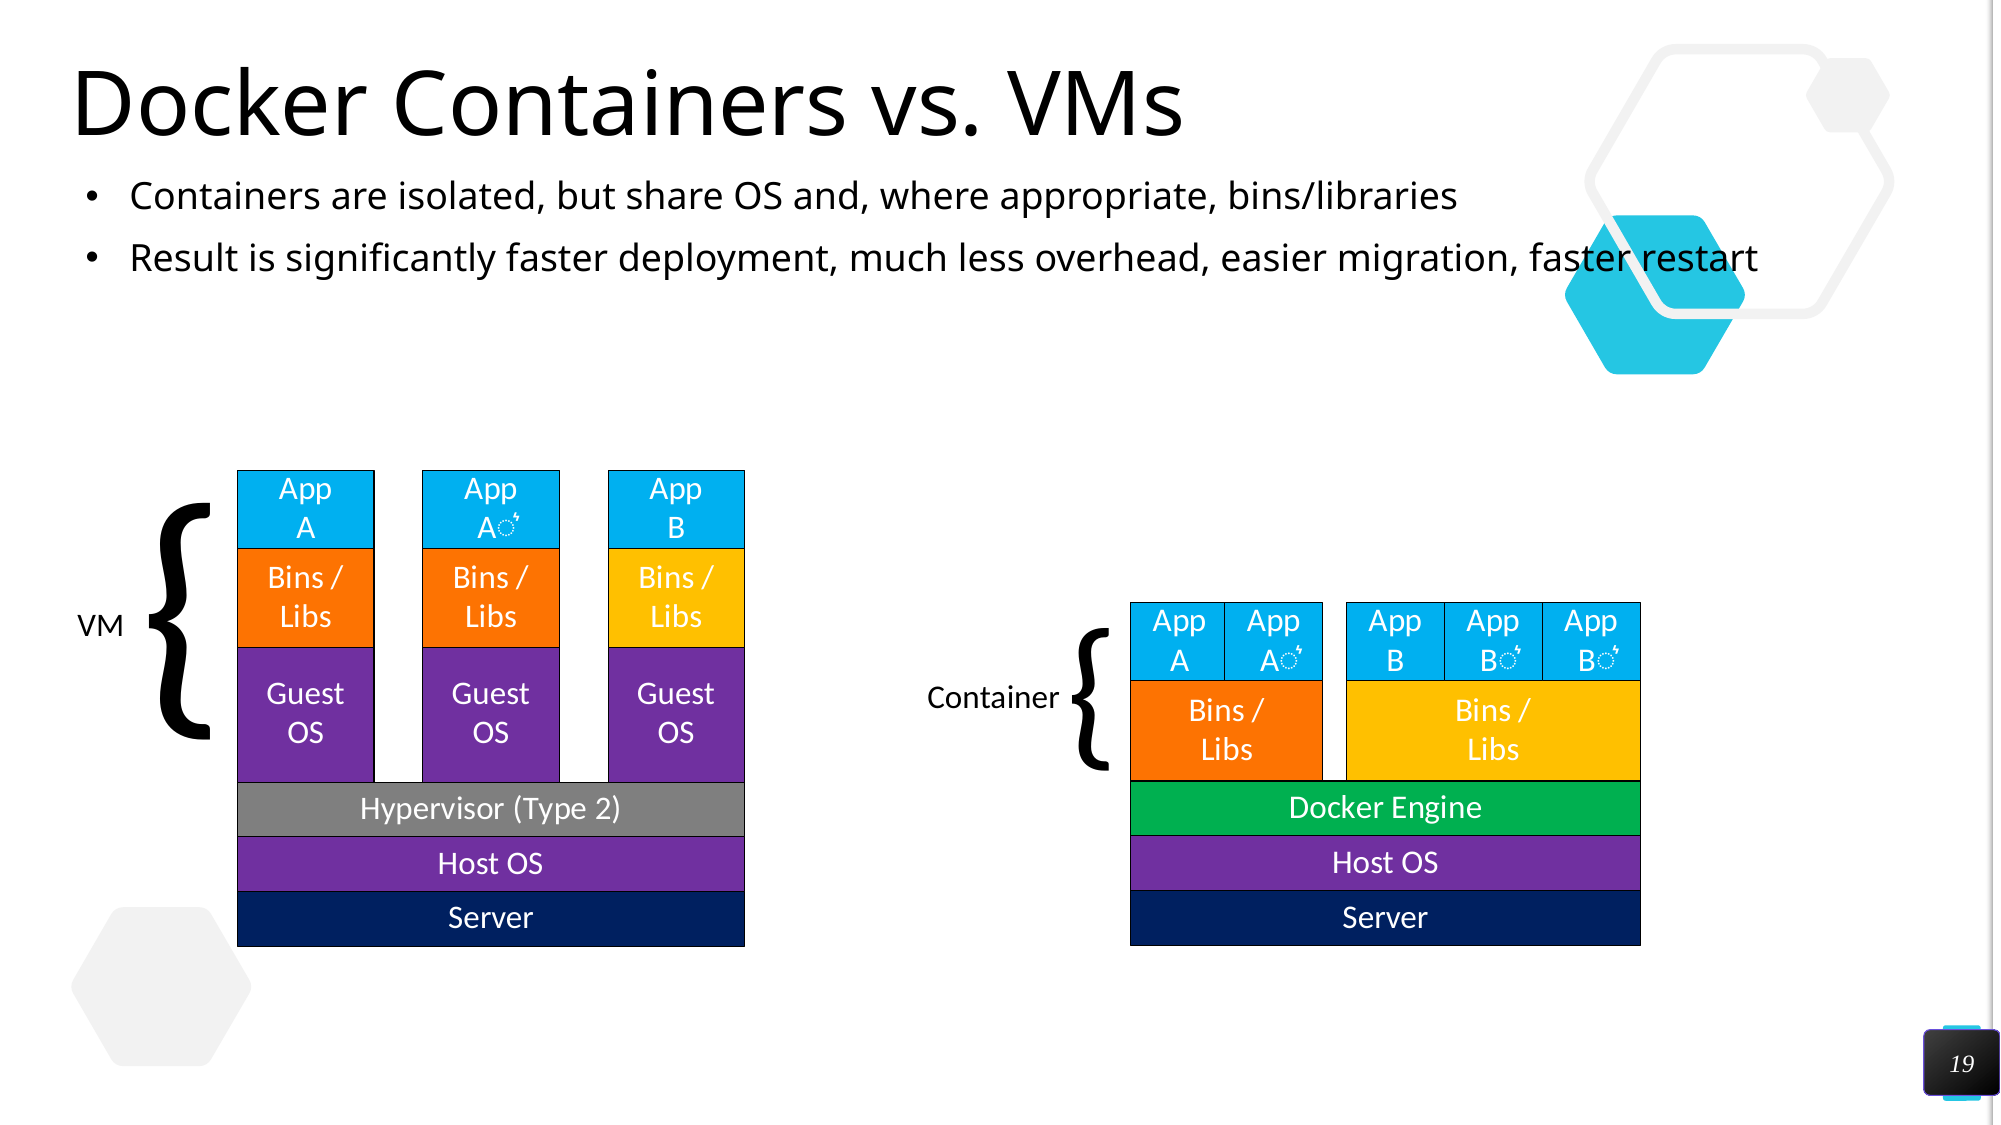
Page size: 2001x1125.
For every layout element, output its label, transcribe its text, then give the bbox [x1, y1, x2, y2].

title Docker Containers vs. VMs [70, 70, 1930, 142]
picture [0, 369, 747, 955]
slide_number 19 [1923, 1029, 2000, 1096]
picture [908, 546, 1642, 955]
text_box Containers are isolated, but share OS and, where appropriate, bins/libraries Result is significantly faster deployment, much less overhead, easier migration, faster restart [70, 169, 1924, 350]
